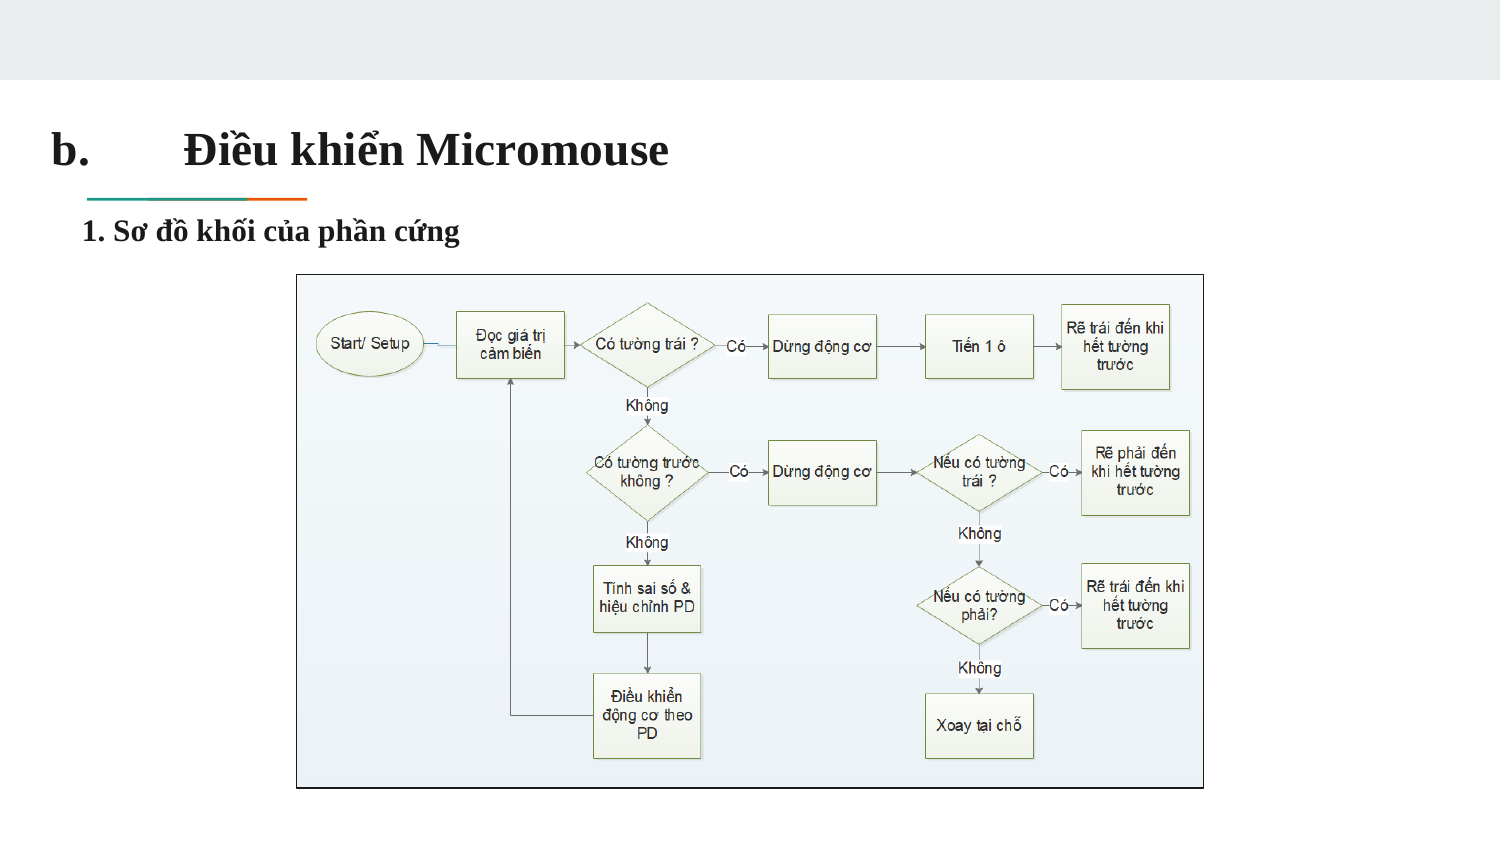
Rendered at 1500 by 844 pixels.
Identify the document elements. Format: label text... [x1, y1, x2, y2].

text_box 1. Sơ đồ khối của phần cứng [66, 195, 653, 307]
picture [296, 274, 1203, 788]
title b. Điều khiển Micromouse [36, 102, 1298, 190]
